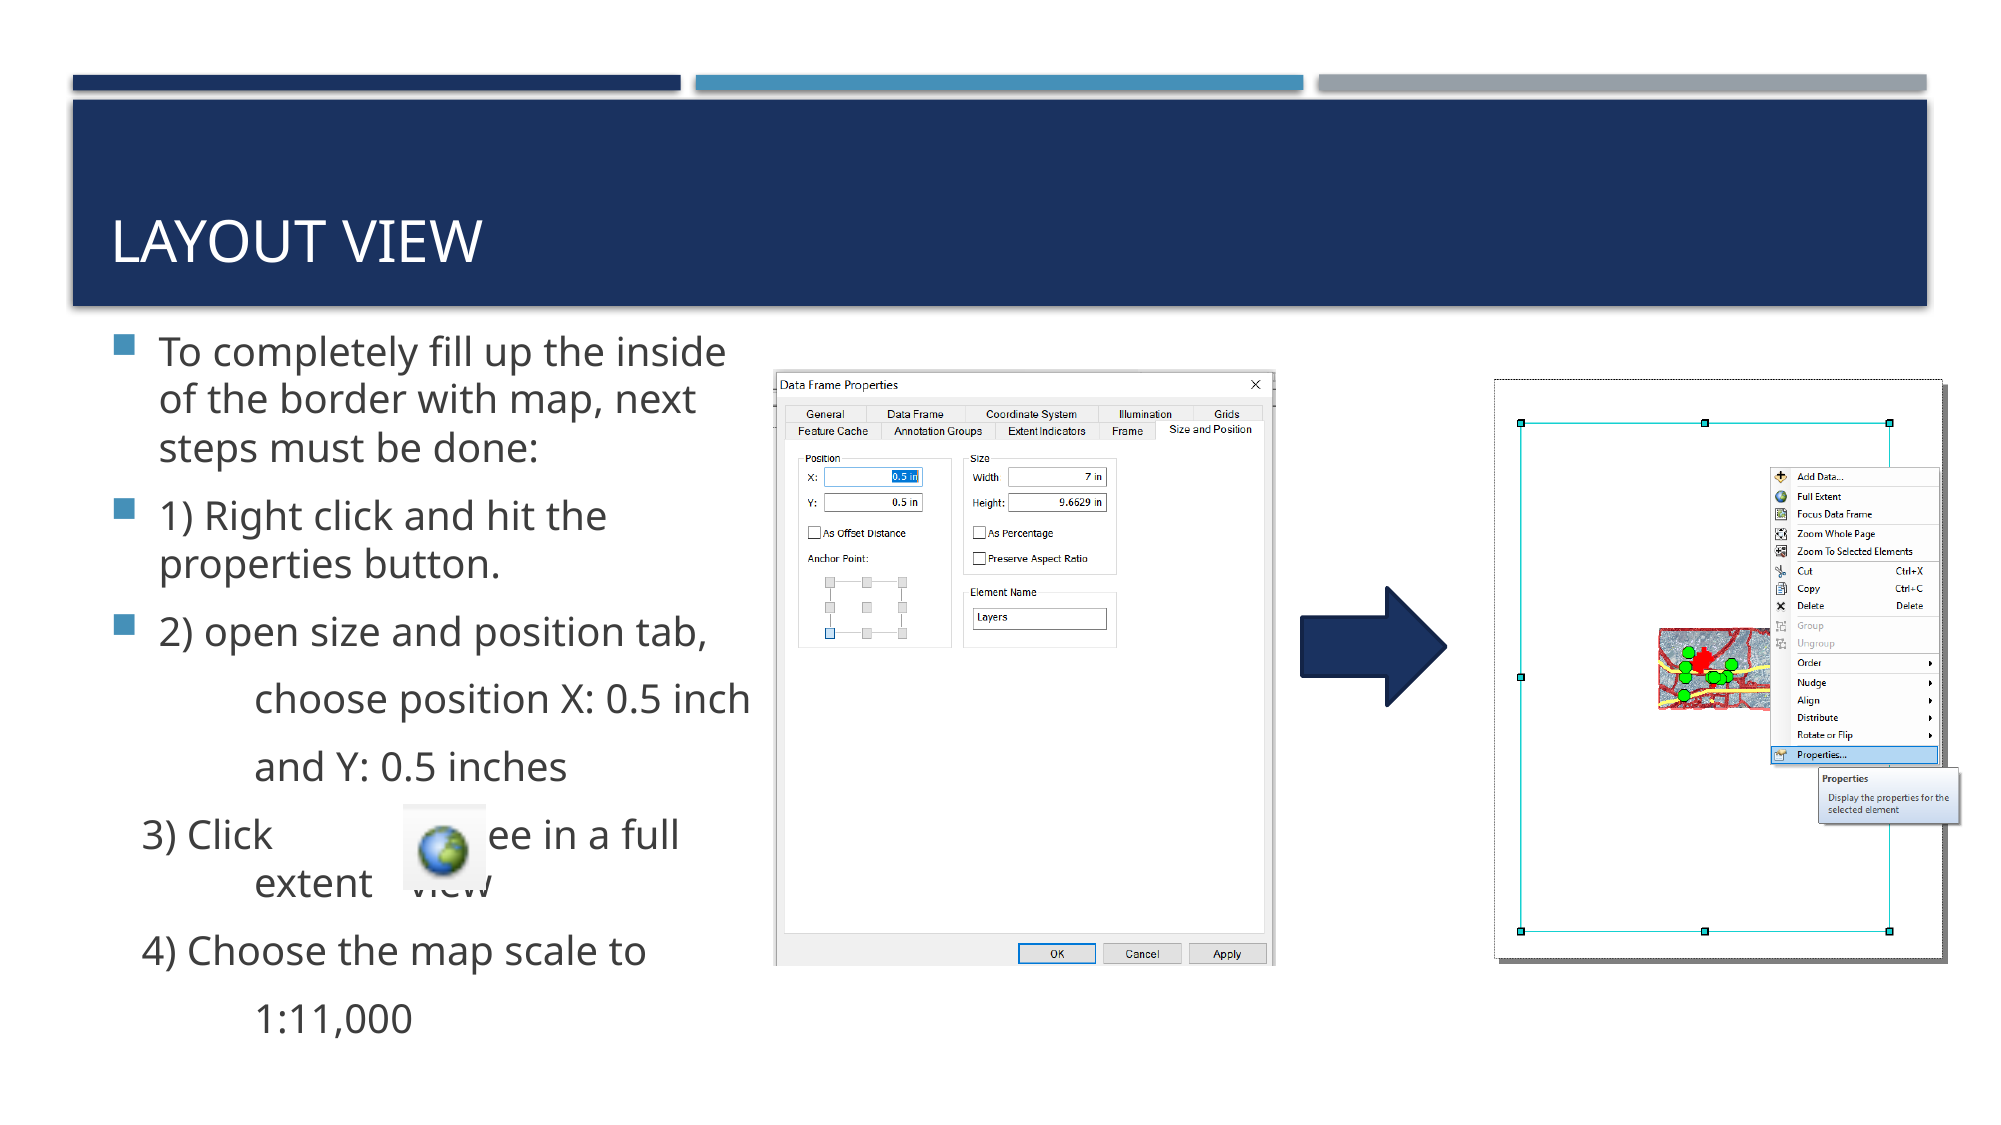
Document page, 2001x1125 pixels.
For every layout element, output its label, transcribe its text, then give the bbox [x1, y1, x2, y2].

title LAYOUT VIEW [95, 119, 1905, 282]
text_box To completely fill up the inside of the border with map, next steps must be done: 1) Right click and hit the properties button. 2) open size and position tab, choose position X: 0.5 inch and Y: 0.5 inches 3) Click to see in a full extent view 4) Choose the map scale to 1:11,000 [95, 303, 774, 1065]
text_box [1300, 586, 1448, 708]
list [1483, 369, 1985, 966]
picture [402, 803, 486, 891]
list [773, 369, 1277, 966]
